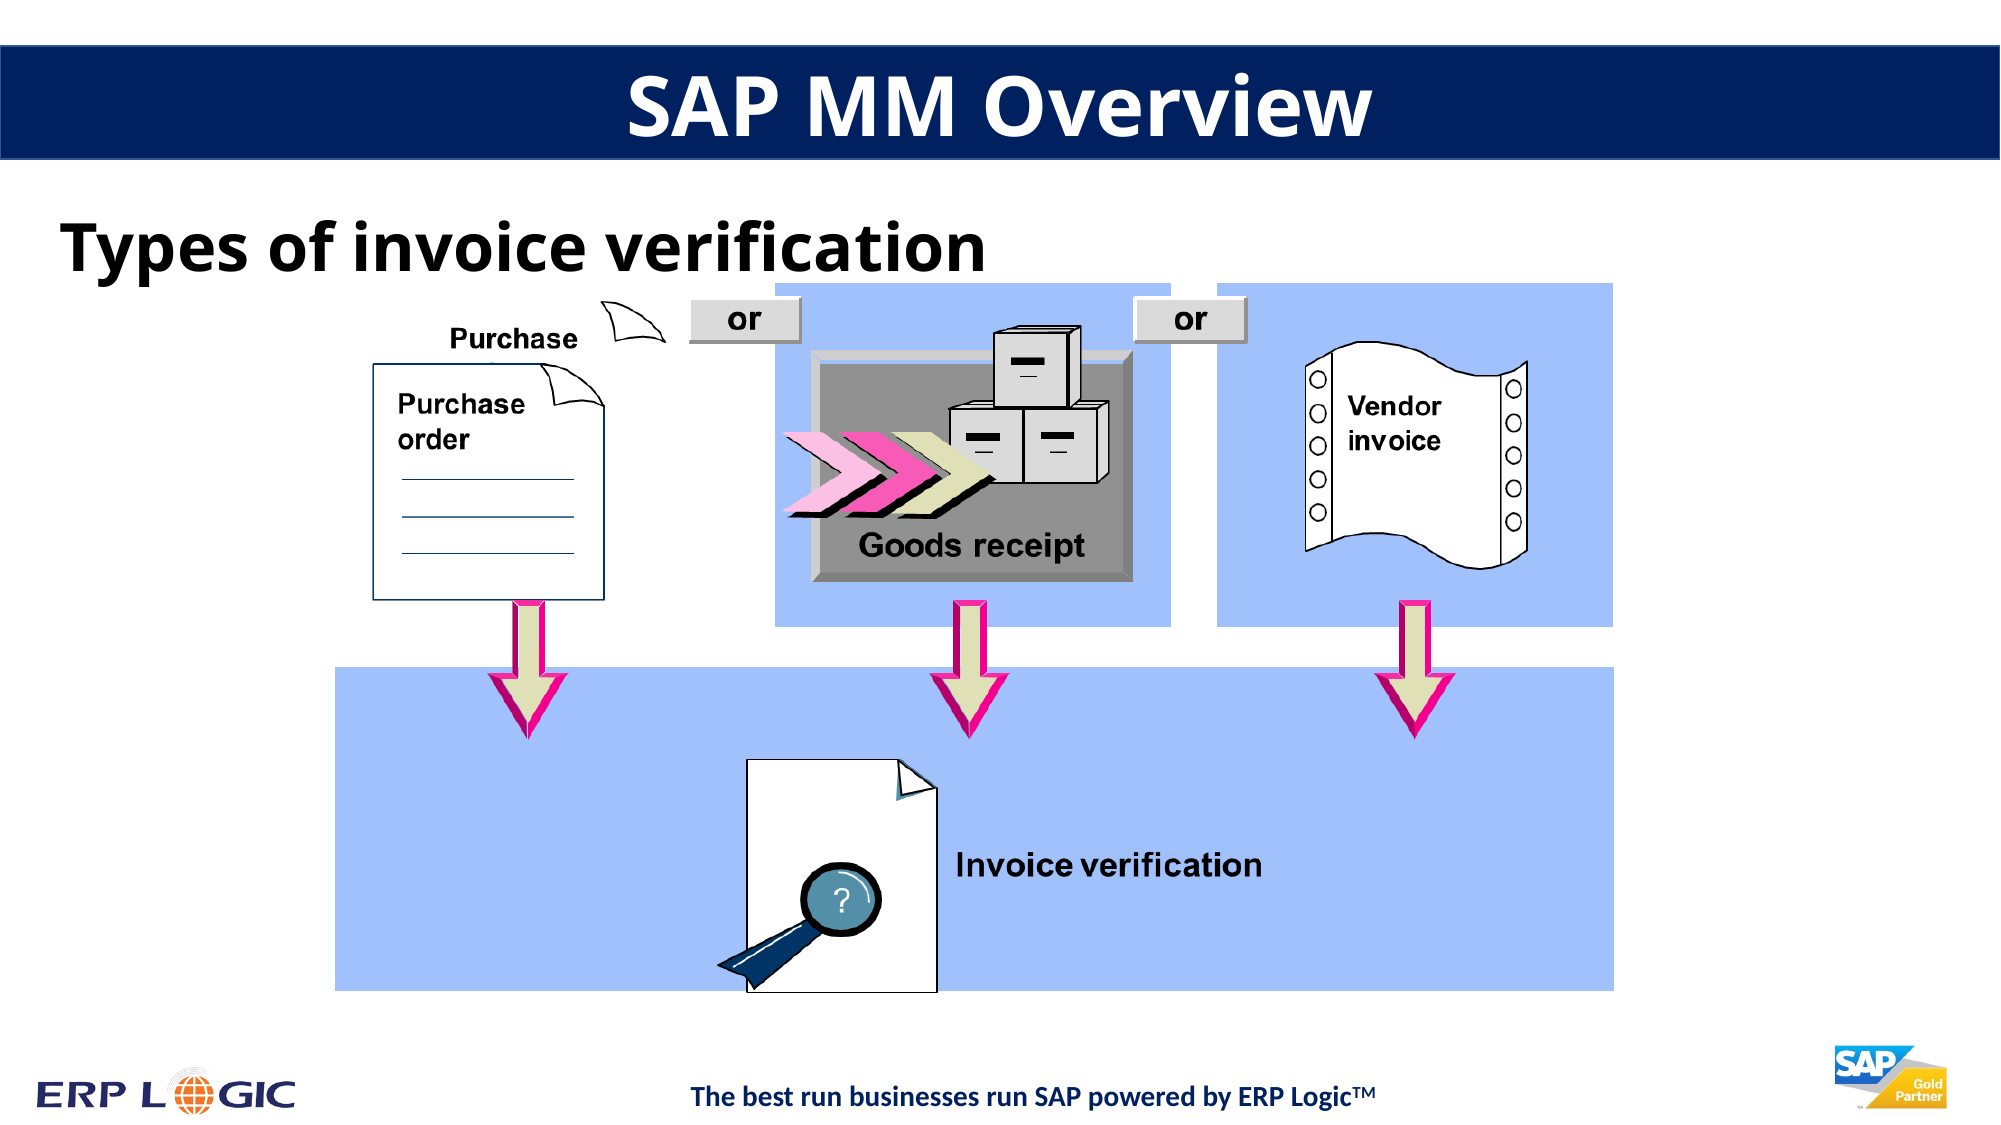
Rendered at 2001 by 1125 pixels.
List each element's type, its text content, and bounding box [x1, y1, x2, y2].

text_box SAP MM Overview [0, 45, 2000, 160]
text_box Types of invoice verification [45, 157, 1934, 292]
picture [335, 283, 1614, 993]
picture [36, 1067, 295, 1115]
picture [1834, 1043, 1947, 1115]
